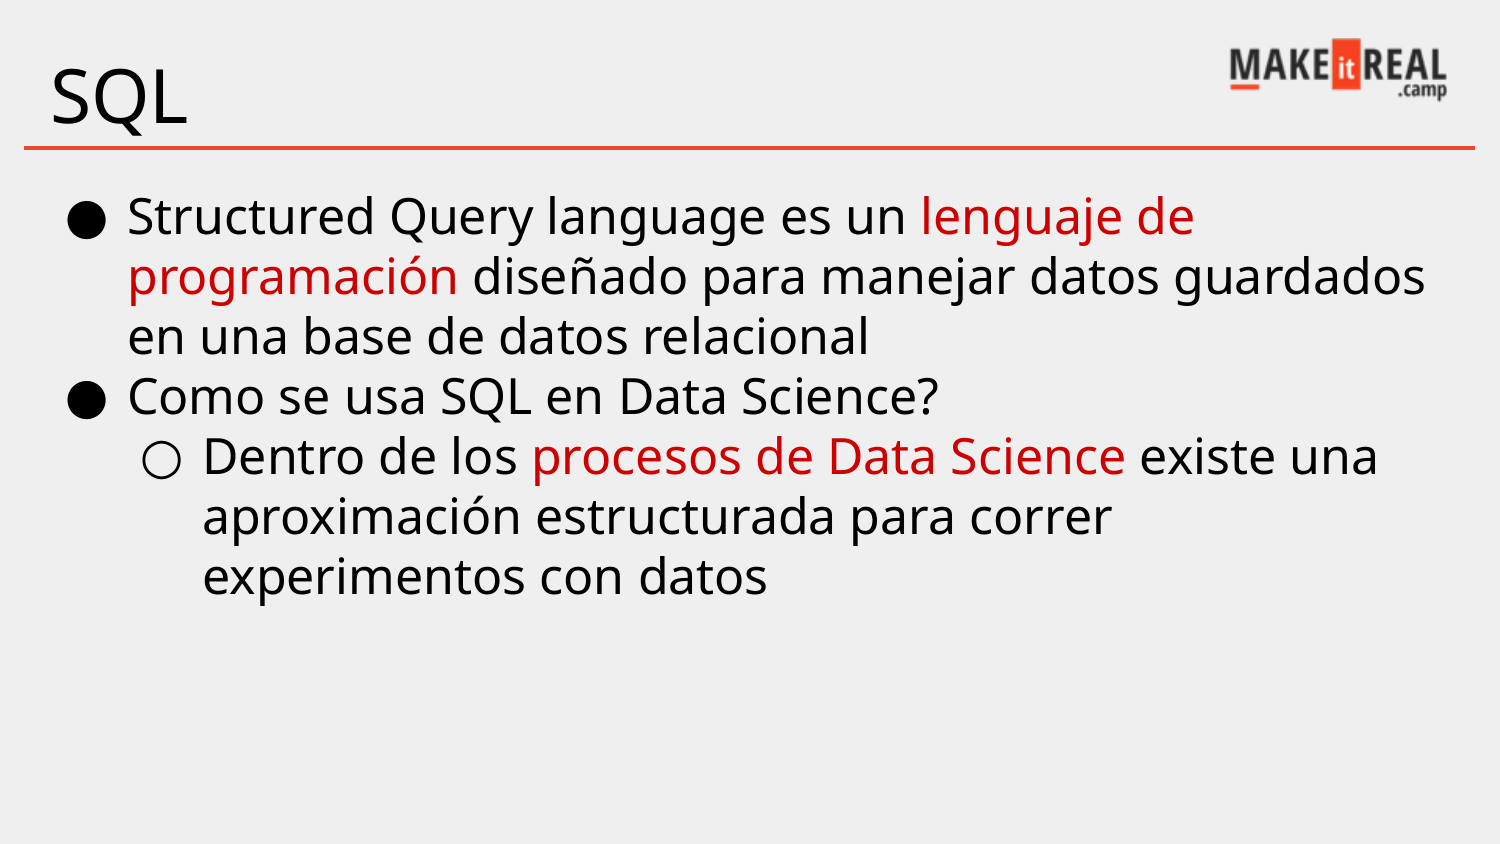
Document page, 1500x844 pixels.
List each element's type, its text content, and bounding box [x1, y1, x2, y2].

picture [1202, 15, 1476, 126]
text_box Structured Query language es un lenguaje de programación diseñado para manejar datos guardados en una base de datos relacional Como se usa SQL en Data Science? Dentro de los procesos de Data Science existe una aproximación estructurada para correr experimentos con datos [37, 169, 1459, 805]
text_box SQL [35, 33, 1205, 137]
picture [24, 146, 1476, 151]
